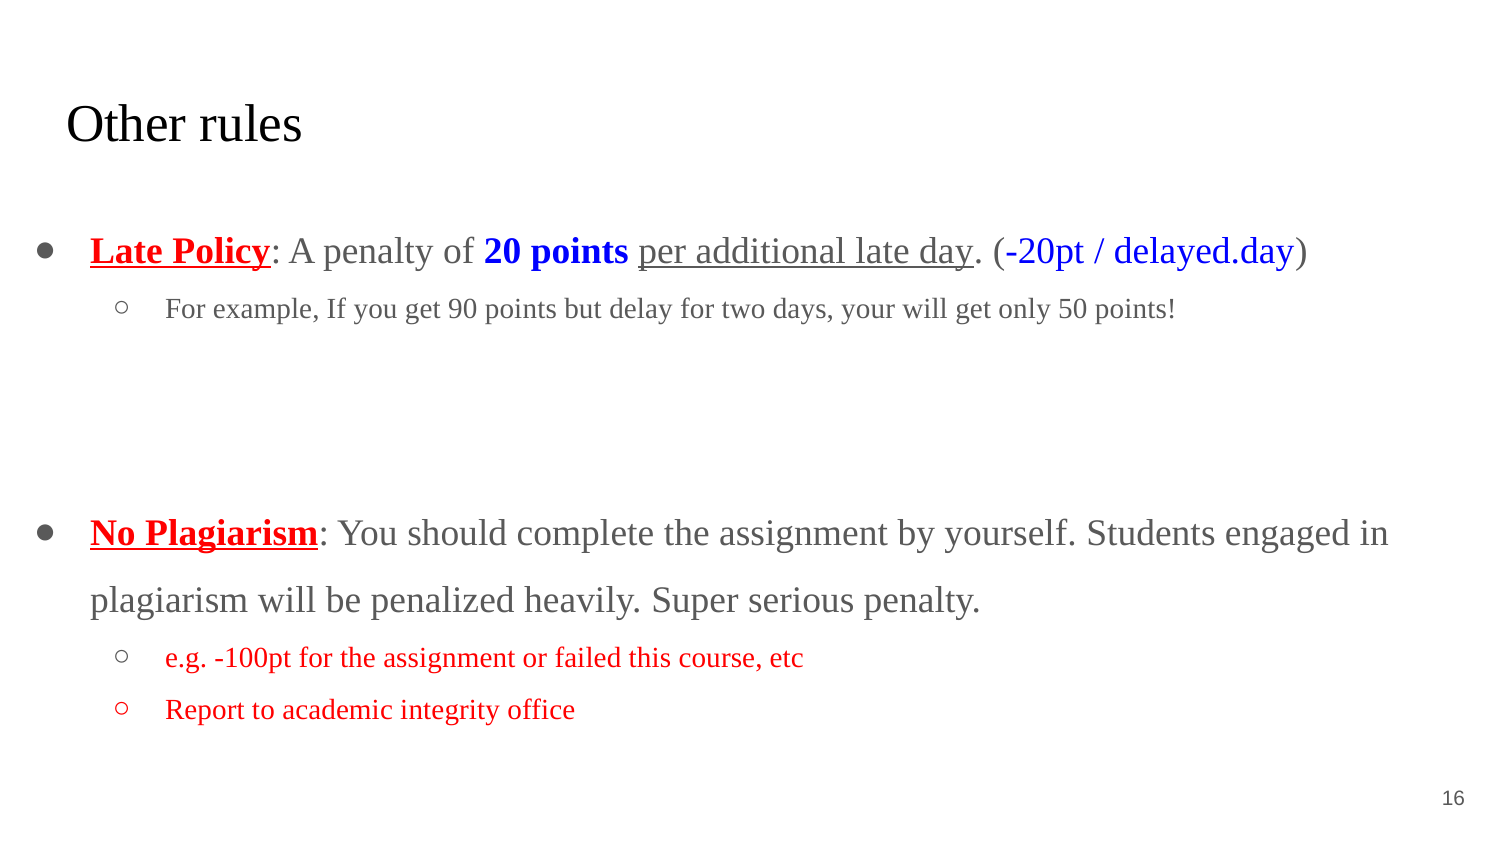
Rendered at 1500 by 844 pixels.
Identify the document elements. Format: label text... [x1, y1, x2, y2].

title Other rules [51, 72, 1449, 167]
list Late Policy: A penalty of 20 points per additional late day. (-20pt / delayed.day) For example, If you get 90 points but delay for two days, your will get only 50 points! No Plagiarism: You should complete the assignment by yourself. Students engaged in plagiarism will be penalized heavily. Super serious penalty. e.g. -100pt for the assignment or failed this course, etc Report to academic integrity office [0, 189, 1500, 844]
slide_number ‹#› [1389, 764, 1480, 830]
